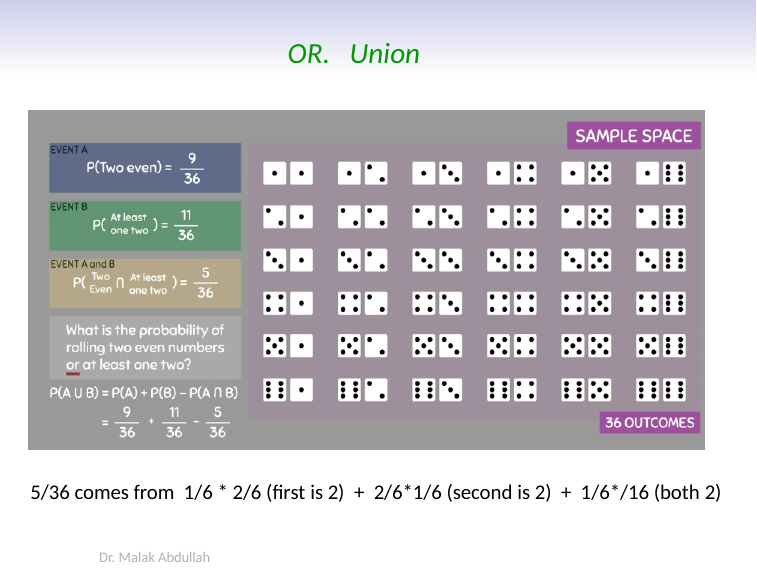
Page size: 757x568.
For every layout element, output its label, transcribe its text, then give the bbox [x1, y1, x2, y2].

footer Dr. Malak Abdullah [0, 548, 332, 566]
text_box 5/36 comes from 1/6 * 2/6 (first is 2) + 2/6*1/6 (second is 2) + 1/6*/16 (both 2) [15, 471, 749, 512]
picture [0, 0, 756, 74]
picture [27, 110, 705, 451]
title OR. Union [287, 34, 469, 70]
